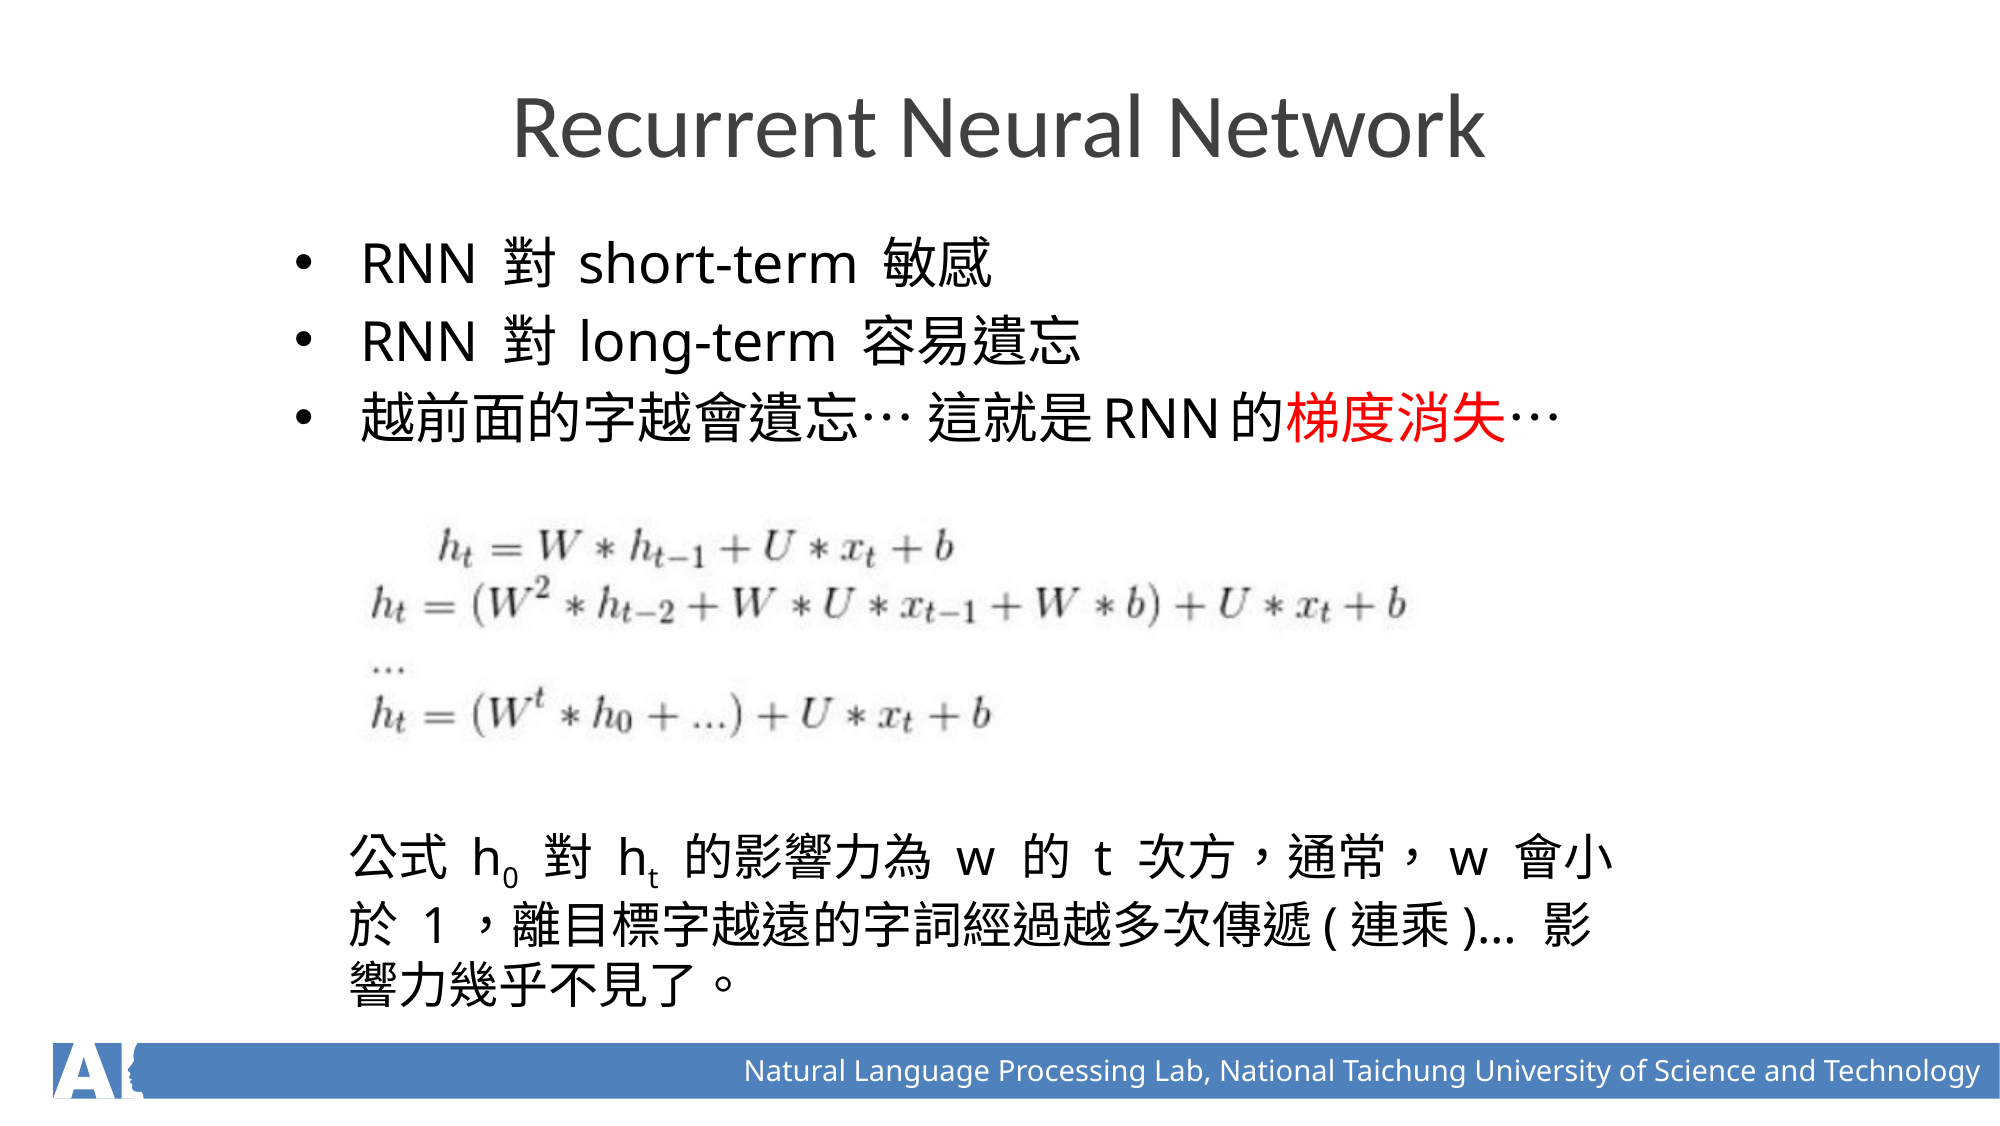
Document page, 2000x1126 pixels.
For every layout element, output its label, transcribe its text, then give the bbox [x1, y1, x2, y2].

picture [333, 502, 1428, 752]
text_box RNN 對 short-term 敏感 RNN 對 long-term 容易遺忘 越前面的字越會遺忘… 這就是RNN的梯度消失… [279, 220, 1942, 458]
list Recurrent Neural Network [0, 55, 2000, 186]
text_box Natural Language Processing Lab, National Taichung University of Science and Technology [728, 1045, 1997, 1096]
text_box 公式 h0 對 ht 的影響力為 w 的 t 次方，通常，w 會小於 1，離目標字越遠的字詞經過越多次傳遞(連乘)… 影響力幾乎不見了。 [333, 818, 1638, 1022]
